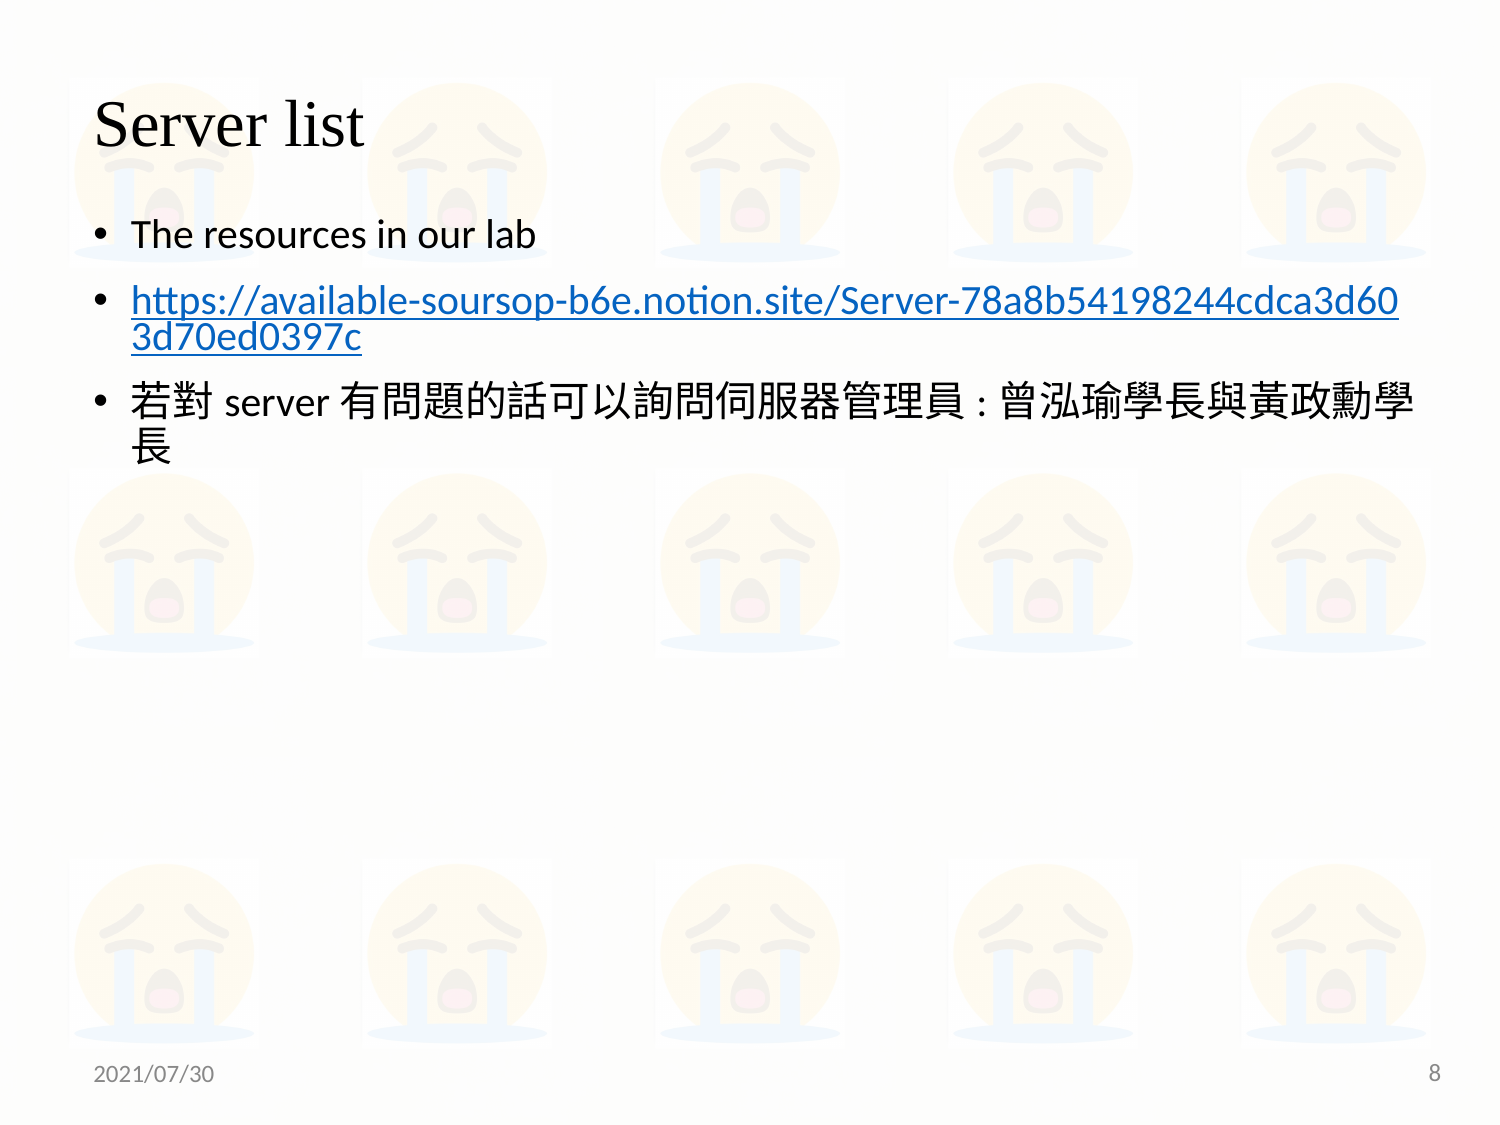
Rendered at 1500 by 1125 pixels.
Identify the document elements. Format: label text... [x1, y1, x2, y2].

slide_number 8 [1118, 1041, 1457, 1101]
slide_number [78, 1042, 416, 1103]
list The resources in our lab https://available-soursop-b6e.notion.site/Server-78a8b54198244cdca3d603d70ed0397c 若對server有問題的話可以詢問伺服器管理員:曾泓瑜學長與黃政勳學長 [78, 205, 1433, 1014]
title Server list [78, 59, 1433, 190]
